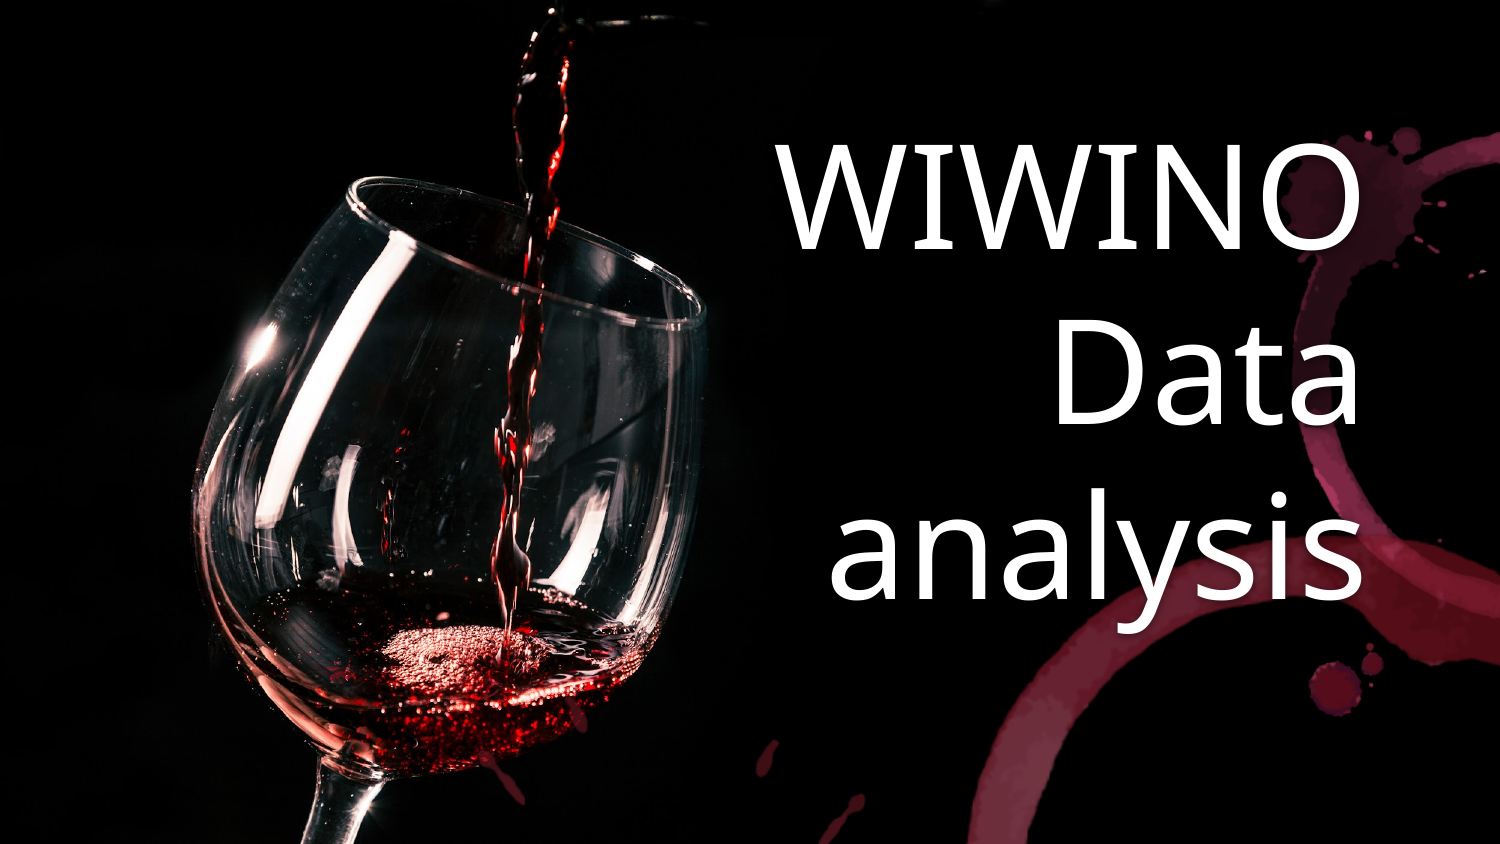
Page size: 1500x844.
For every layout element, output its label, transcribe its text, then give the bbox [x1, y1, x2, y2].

picture [0, 0, 1500, 844]
title WIWINO Data analysis [611, 88, 1383, 276]
